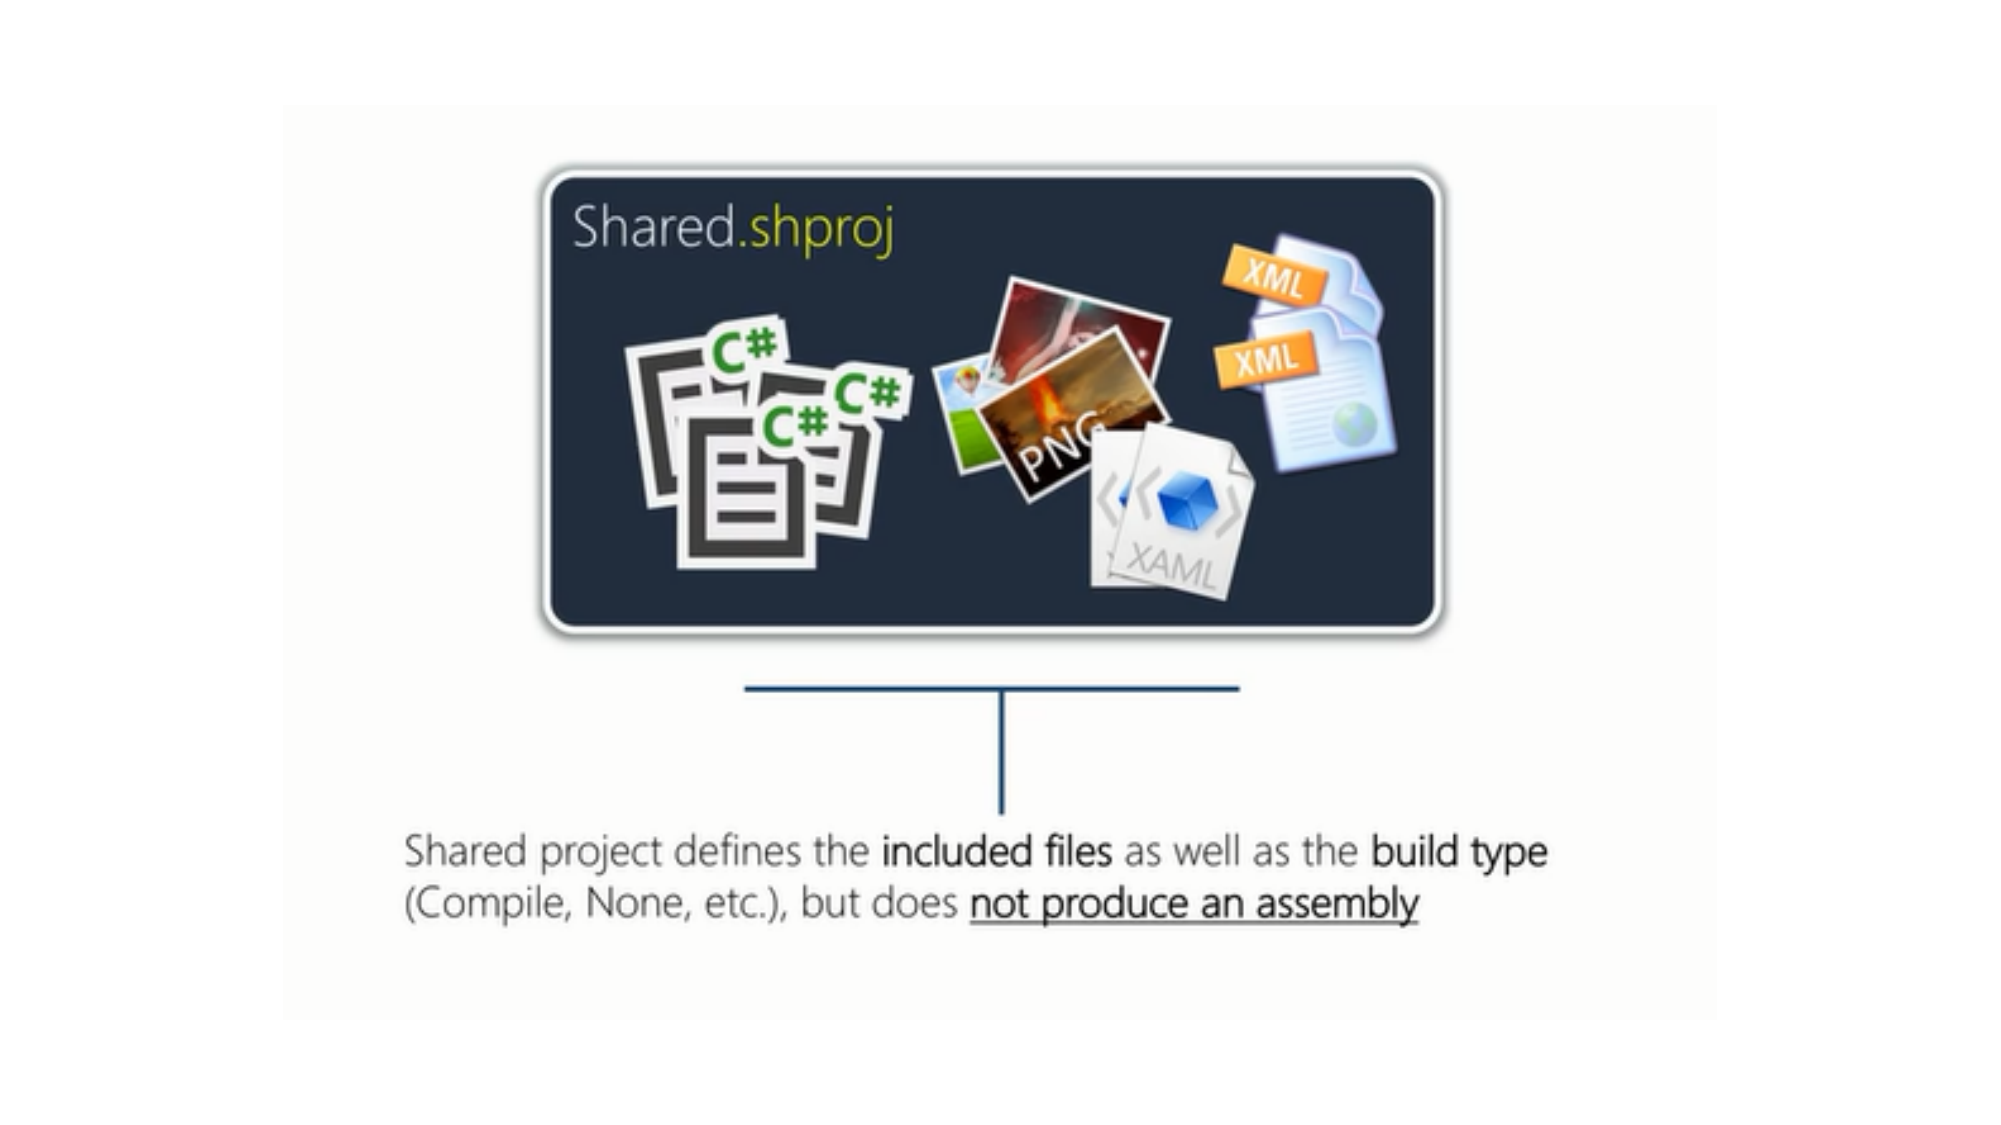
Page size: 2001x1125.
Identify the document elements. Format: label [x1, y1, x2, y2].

picture [283, 105, 1717, 1020]
